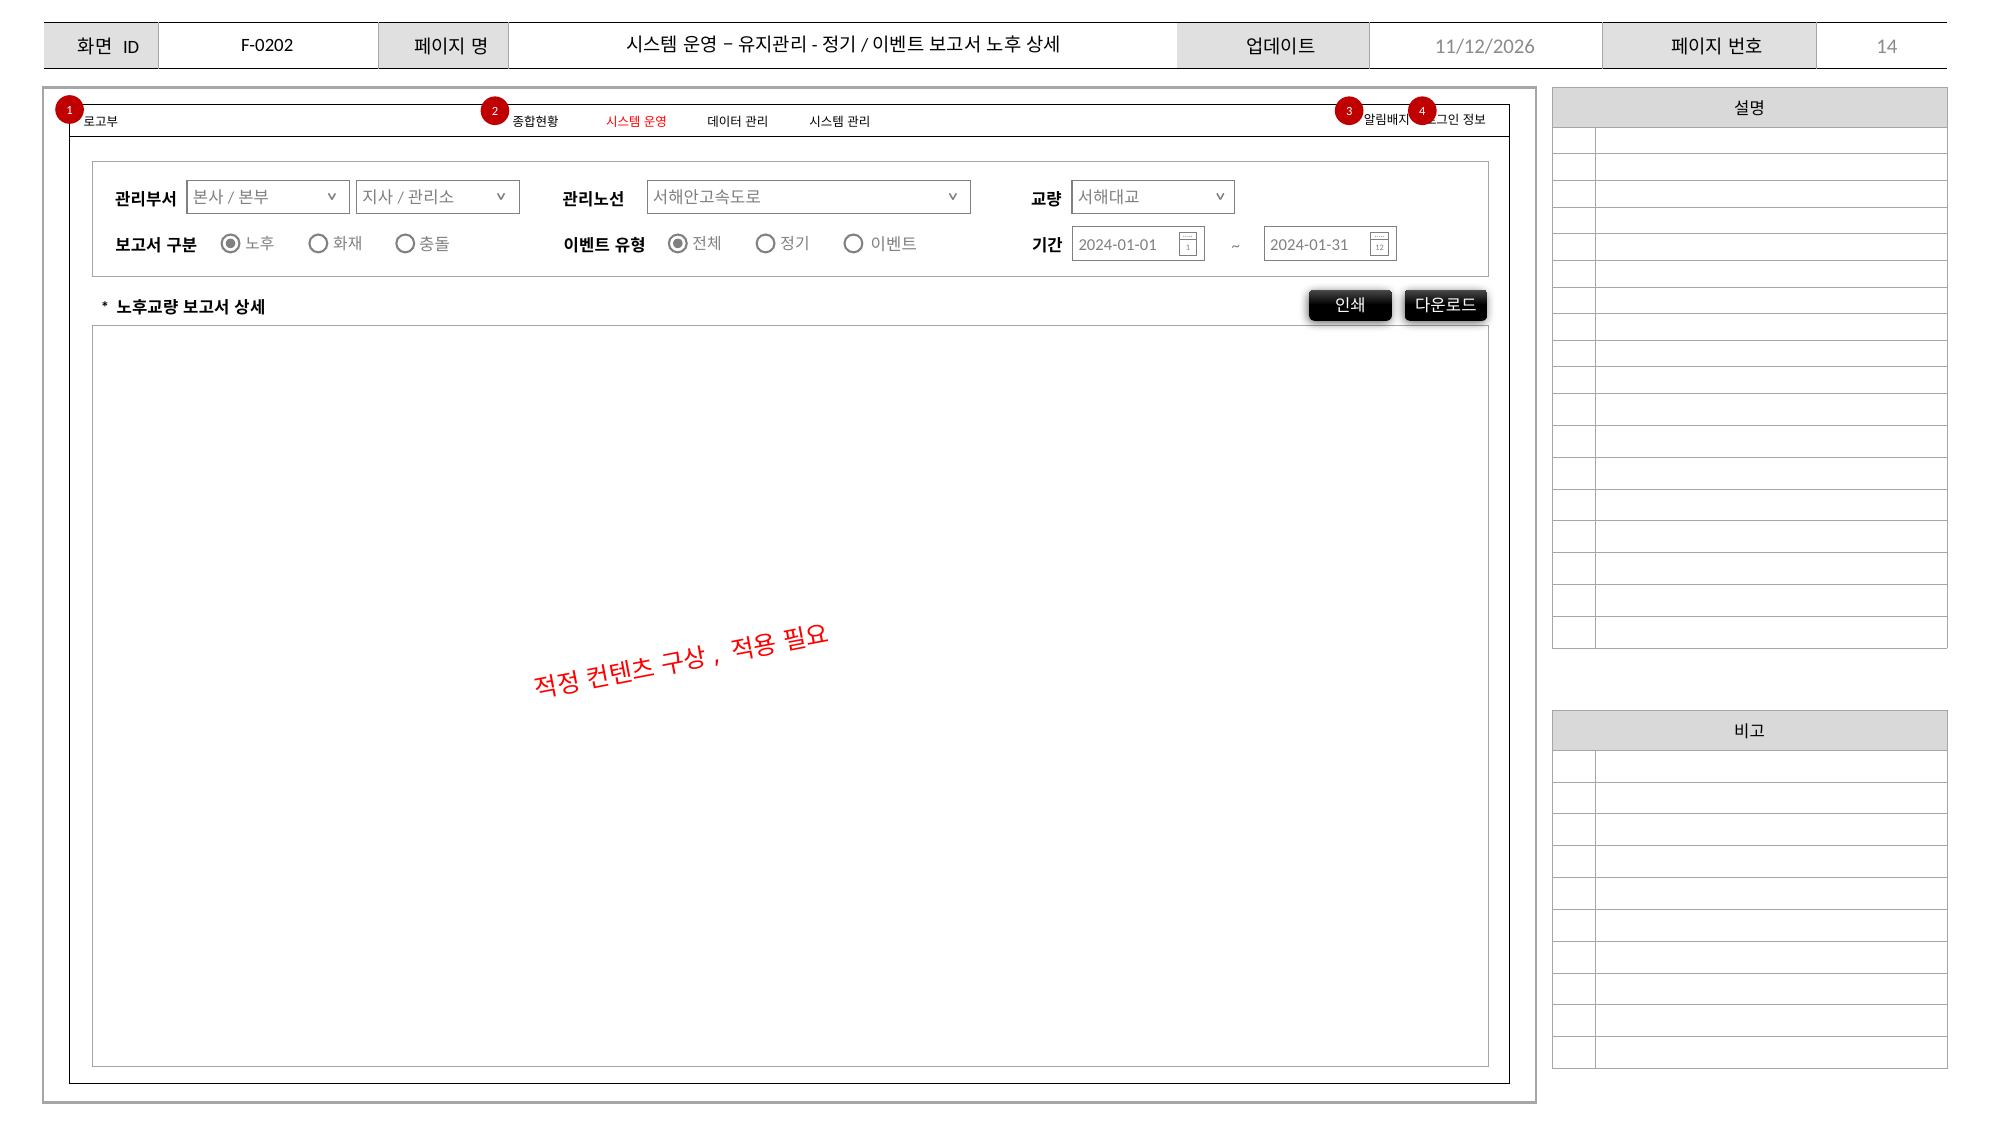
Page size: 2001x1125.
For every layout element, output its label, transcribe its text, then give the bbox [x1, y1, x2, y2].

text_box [668, 234, 687, 253]
table_cell [1596, 974, 1947, 1004]
table_cell [1596, 1005, 1947, 1036]
slide_number 14 [1825, 29, 1949, 61]
text_box 보고서 구분 [109, 227, 204, 262]
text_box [949, 193, 957, 200]
table_cell [1596, 341, 1947, 366]
text_box 화재 [326, 226, 384, 261]
table_cell [1596, 878, 1947, 909]
text_box 교량 [1025, 181, 1069, 217]
table_cell [1553, 261, 1595, 287]
text_box [395, 233, 412, 254]
table_cell [1596, 814, 1947, 845]
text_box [497, 193, 505, 200]
table_cell [1553, 394, 1595, 425]
text_box 시스템 운영 [605, 114, 668, 130]
table_cell [1596, 553, 1947, 584]
table_cell [1596, 846, 1947, 877]
text_box 이벤트 유형 [557, 227, 653, 262]
table_cell [1553, 154, 1595, 180]
table_header 설명 [1553, 88, 1947, 127]
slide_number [1377, 29, 1593, 61]
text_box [1370, 232, 1389, 256]
text_box ~ [1206, 226, 1265, 263]
table_cell [1596, 367, 1947, 393]
text_box 2024-01-01 [1072, 226, 1206, 262]
text_box 종합현황 [512, 114, 559, 130]
text_box 서해안고속도로 [646, 179, 972, 215]
text_box [69, 137, 1511, 1084]
text_box 2 [479, 95, 511, 127]
text_box 서해대교 [1071, 179, 1236, 215]
text_box [755, 233, 773, 254]
table_cell [1596, 751, 1947, 782]
table_cell [1596, 208, 1947, 233]
text_box [69, 104, 1511, 137]
table_cell [1553, 974, 1595, 1004]
table_cell [1553, 128, 1595, 153]
text_box 적정 컨텐츠 구상, 적용 필요 [482, 600, 880, 720]
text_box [328, 193, 336, 200]
text_box 지사/관리소 [356, 179, 520, 215]
text_box [92, 160, 1490, 278]
table_cell [1553, 1005, 1595, 1036]
text_box 알림배지 [1363, 111, 1411, 127]
text_box 본사/본부 [186, 179, 351, 215]
text_box 시스템 관리 [809, 114, 871, 130]
table_cell [1596, 490, 1947, 520]
text_box 이벤트 [864, 225, 939, 262]
text_box 1 [54, 94, 85, 125]
text_box * 노후교량 보고서 상세 [94, 289, 272, 325]
text_box 관리노선 [556, 181, 631, 217]
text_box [221, 234, 240, 253]
text_box 2024-01-31 [1303, 287, 1494, 325]
text_box 기간 [1026, 227, 1070, 262]
table_cell [1553, 617, 1595, 648]
text_box 4 [1406, 95, 1438, 127]
text_box 정기 [773, 226, 832, 261]
table_cell [1553, 783, 1595, 813]
text_box 데이터 관리 [707, 114, 769, 130]
table_cell [1596, 783, 1947, 813]
table_cell [1553, 458, 1595, 489]
text_box [308, 233, 326, 254]
table_cell [1553, 1037, 1595, 1068]
table_cell [1596, 181, 1947, 207]
text_box 인쇄 [1309, 289, 1392, 321]
table_cell [1596, 261, 1947, 287]
table_cell [1553, 751, 1595, 782]
table_cell [1596, 288, 1947, 313]
text_box 전체 [686, 226, 744, 261]
table_cell [1596, 458, 1947, 489]
table_cell [1596, 128, 1947, 153]
table_cell [1553, 314, 1595, 340]
text_box [843, 233, 864, 254]
table_cell [1553, 234, 1595, 260]
text_box [92, 325, 1490, 1067]
text_box 로그인 정보 [1425, 111, 1487, 127]
table_cell [1553, 846, 1595, 877]
table_cell [1553, 942, 1595, 973]
table_cell [1553, 814, 1595, 845]
table_cell [1553, 288, 1595, 313]
table_cell [1553, 878, 1595, 909]
table_cell [1596, 154, 1947, 180]
table_cell [1553, 490, 1595, 520]
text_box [1179, 232, 1197, 256]
text_box 관리부서 [109, 181, 184, 217]
table_cell [1553, 553, 1595, 584]
table_cell [1553, 341, 1595, 366]
text_box 노후 [238, 226, 297, 261]
table_header 비고 [1553, 711, 1947, 750]
table_cell [1553, 910, 1595, 941]
text_box 충돌 [412, 225, 487, 262]
table_cell [1596, 617, 1947, 648]
table_cell [1596, 585, 1947, 616]
text_box 로고부 [83, 113, 119, 129]
text_box 2024-01-31 [1265, 226, 1397, 262]
table_cell [1596, 426, 1947, 457]
table_cell [1596, 1037, 1947, 1068]
table_cell [1596, 234, 1947, 260]
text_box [1216, 193, 1224, 200]
text_box 다운로드 [1404, 289, 1488, 321]
table_cell [1553, 585, 1595, 616]
table_cell [1596, 394, 1947, 425]
table_cell [1596, 314, 1947, 340]
table_cell [1553, 426, 1595, 457]
list 시스템 운영 – 유지관리-정기/이벤트 보고서 노후 상세 [514, 27, 1174, 64]
table_cell [1553, 181, 1595, 207]
table_cell [1553, 521, 1595, 552]
table_cell [1596, 942, 1947, 973]
text_box 3 [1333, 95, 1365, 127]
table_cell [1553, 367, 1595, 393]
table_cell [1553, 208, 1595, 233]
table_cell [1596, 910, 1947, 941]
table_cell [1596, 521, 1947, 552]
list F-0202 [162, 27, 372, 64]
